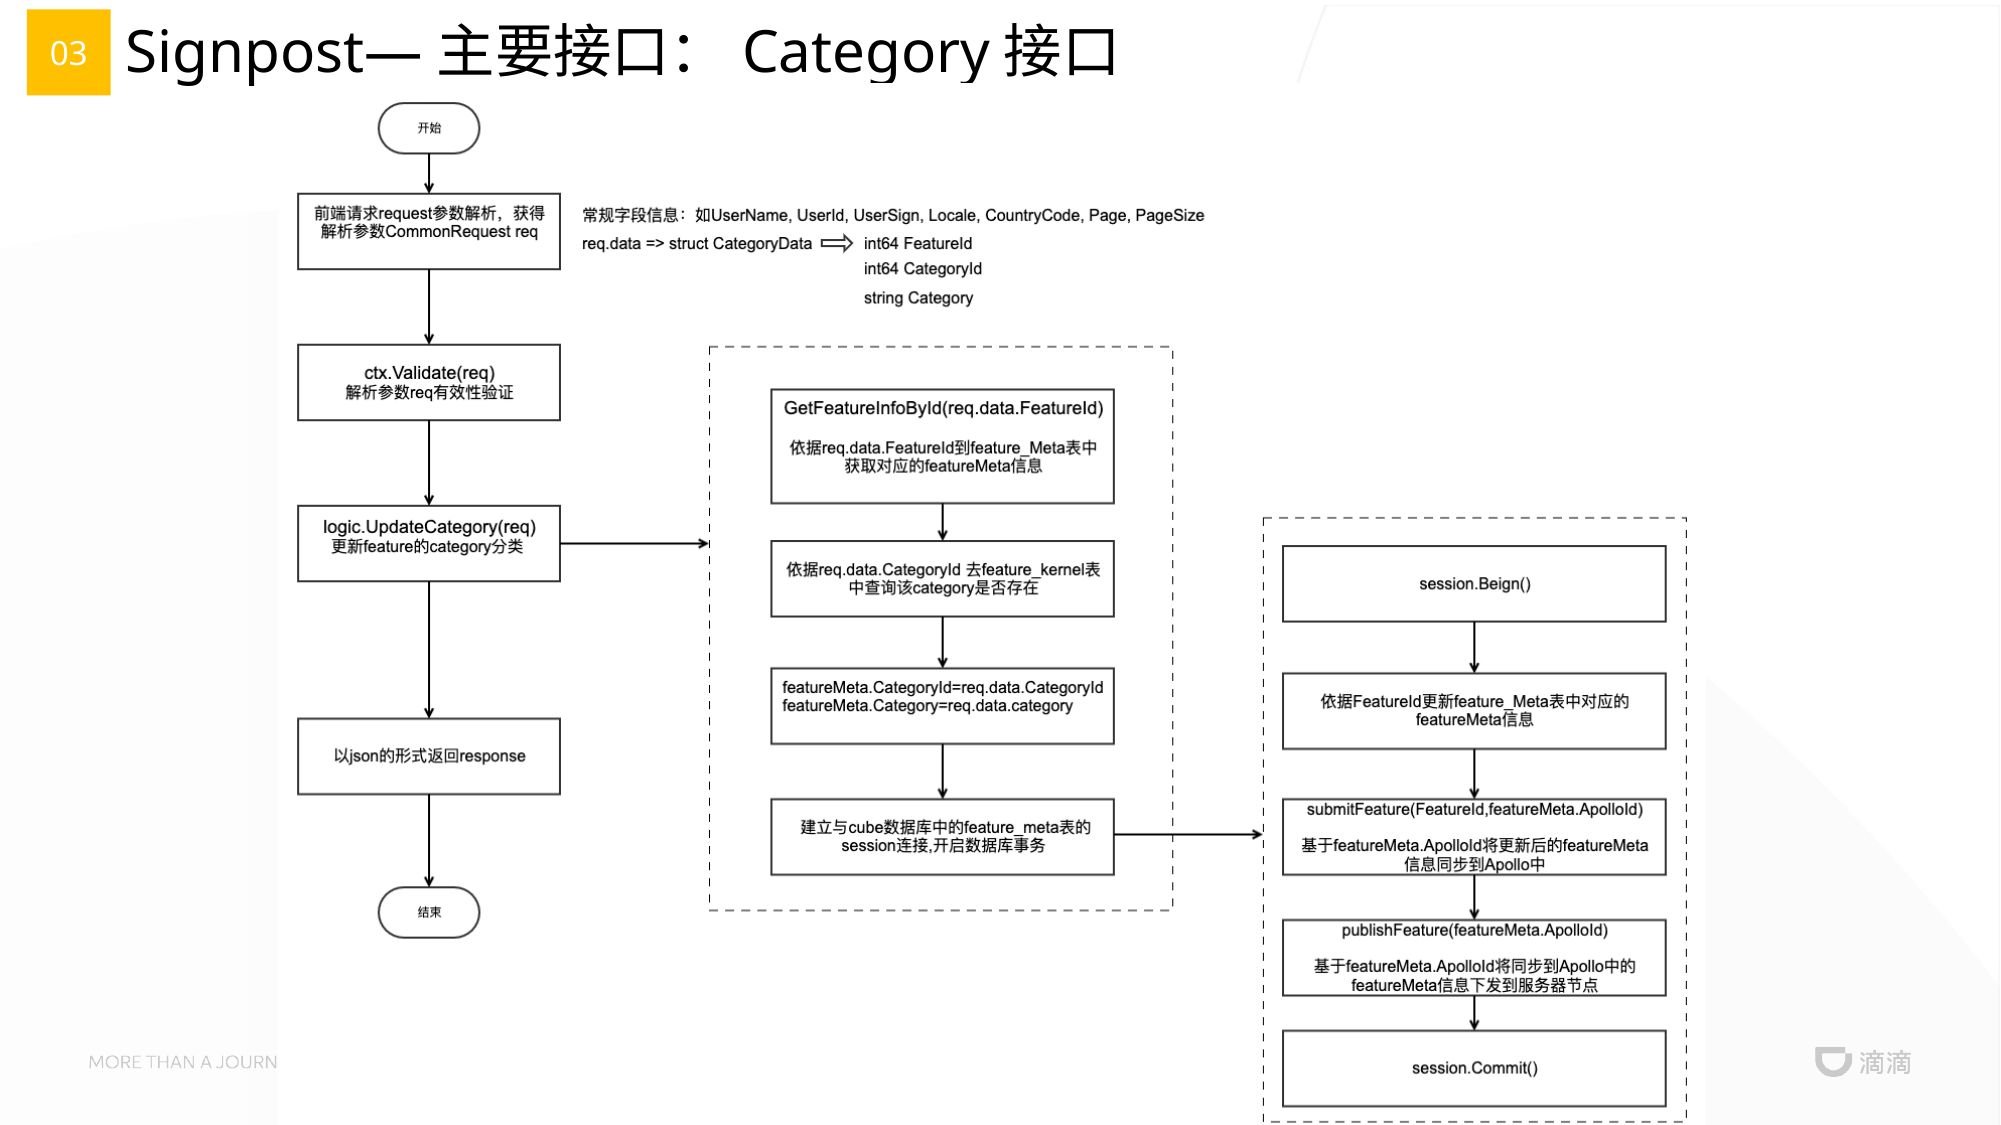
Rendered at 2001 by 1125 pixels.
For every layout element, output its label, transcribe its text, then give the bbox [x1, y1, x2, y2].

list 03 [26, 9, 111, 96]
picture [0, 5, 2000, 1125]
title Signpost—主要接口：Category接口 [110, 14, 1426, 84]
